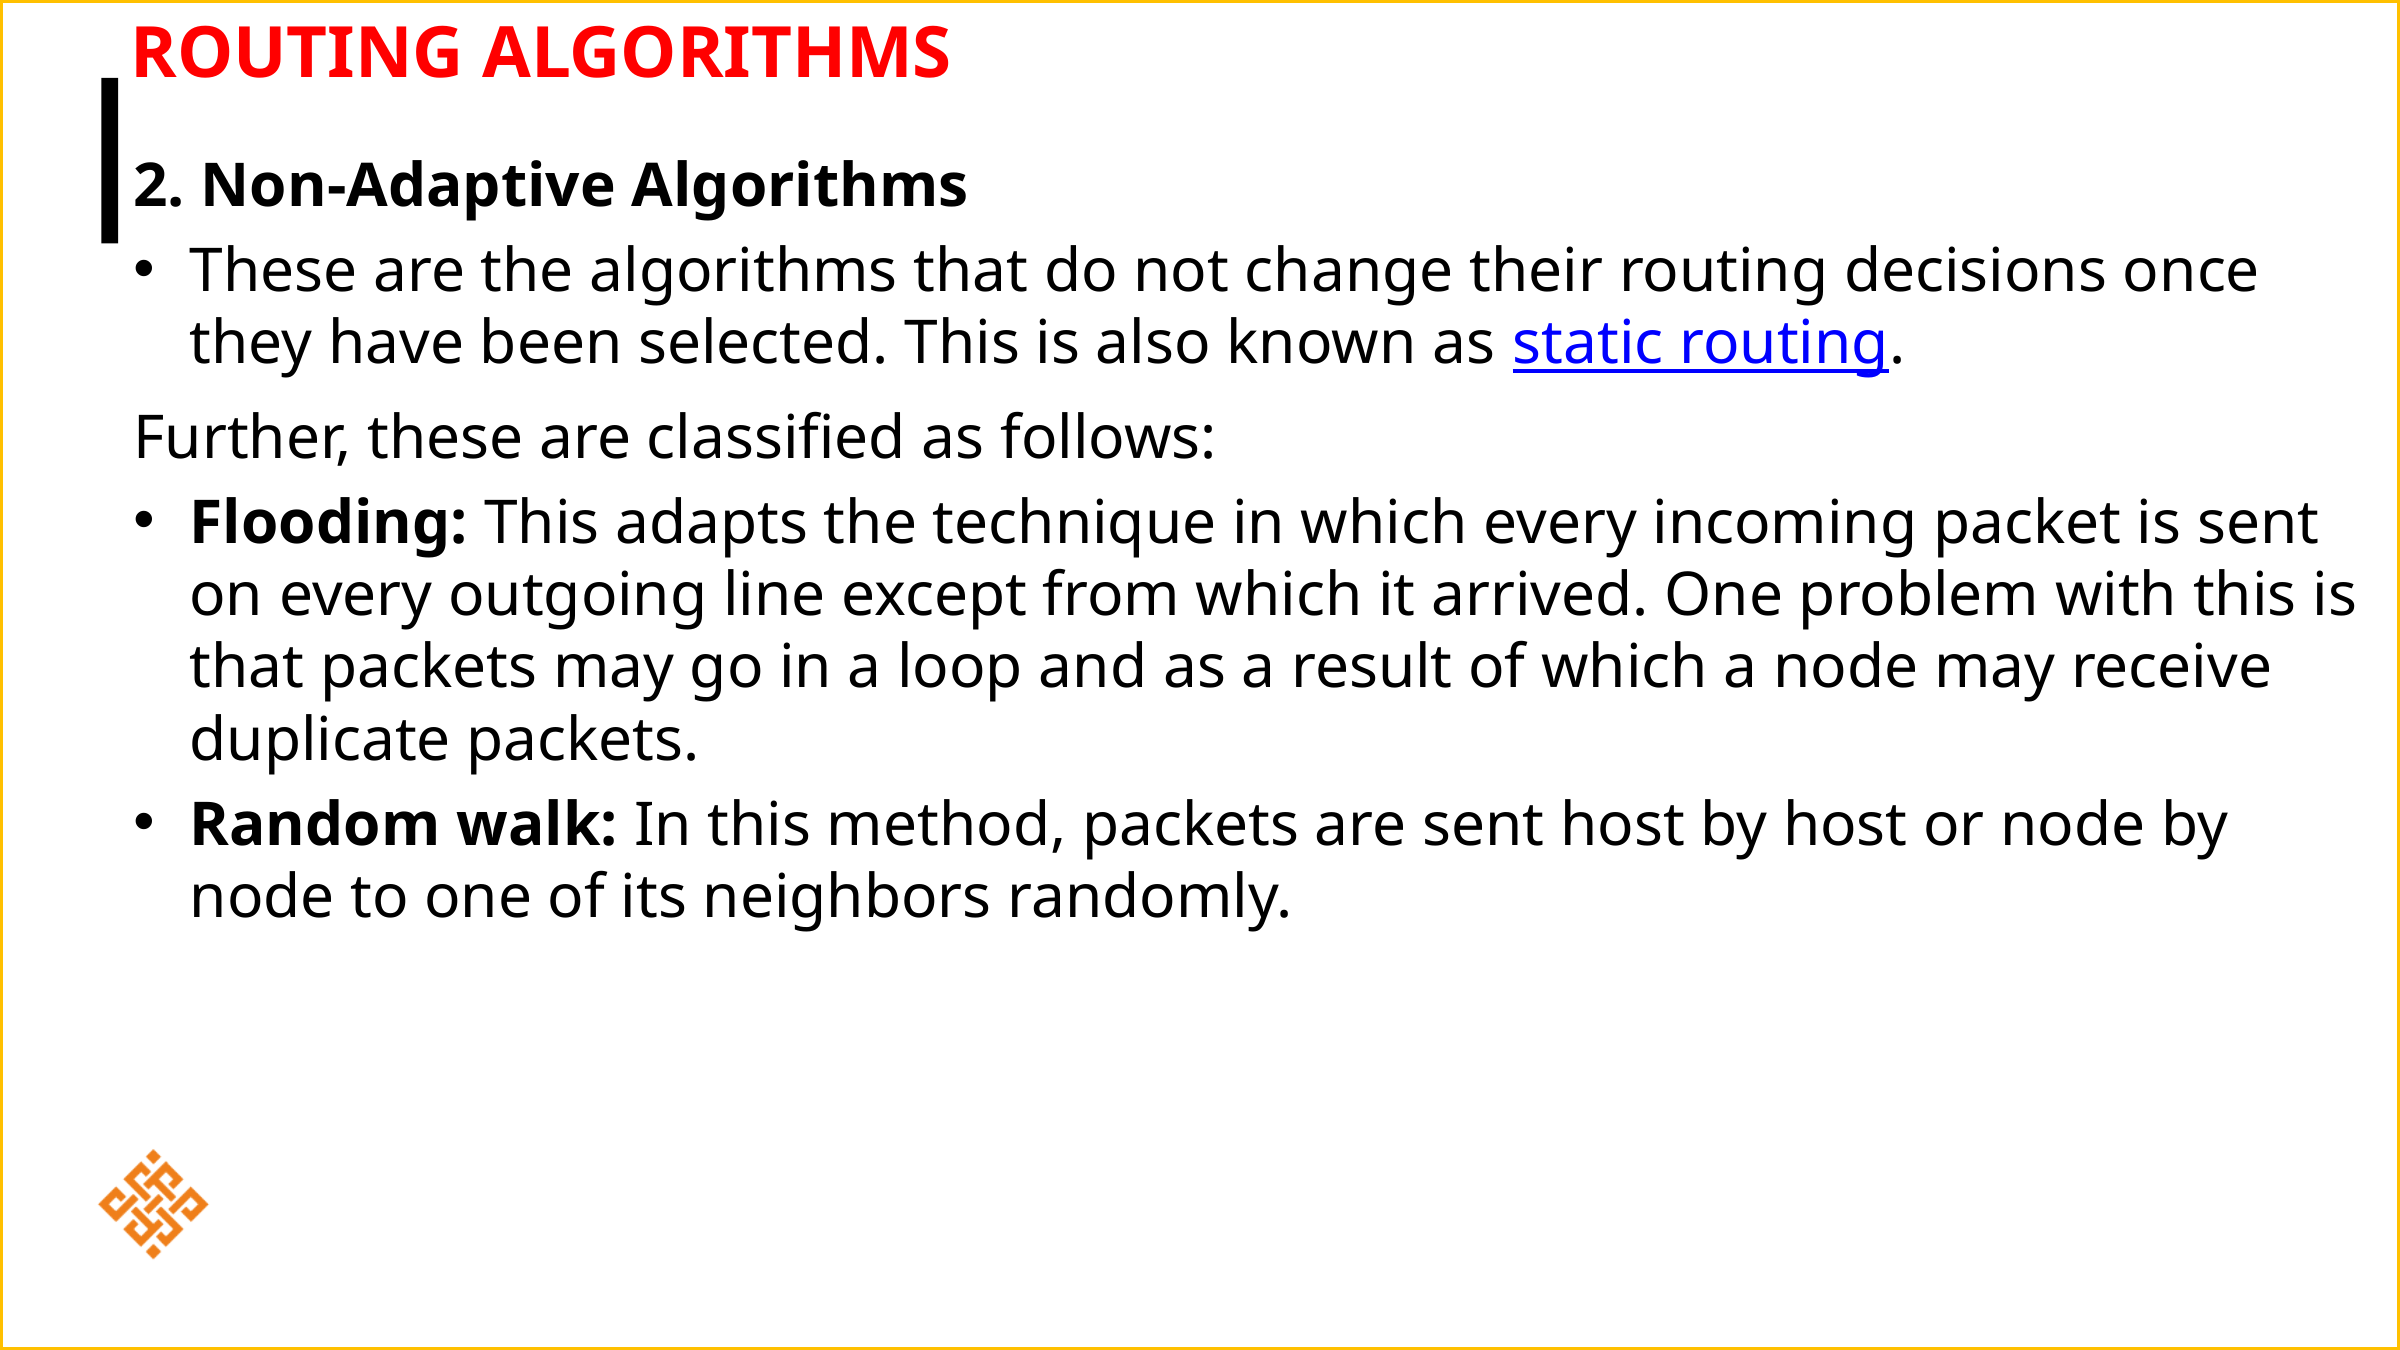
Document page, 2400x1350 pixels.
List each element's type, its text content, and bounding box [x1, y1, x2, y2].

list 2. Non-Adaptive Algorithms These are the algorithms that do not change their routing decisions once they have been selected. This is also known as static routing. Further, these are classified as follows: Flooding: This adapts the technique in which every incoming packet is sent on every outgoing line except from which it arrived. One problem with this is that packets may go in a loop and as a result of which a node may receive duplicate packets. Random walk: In this method, packets are sent host by host or node by node to one of its neighbors randomly. [115, 137, 2400, 1032]
picture [75, 1058, 235, 1350]
title Routing Algorithms [112, 0, 2288, 85]
